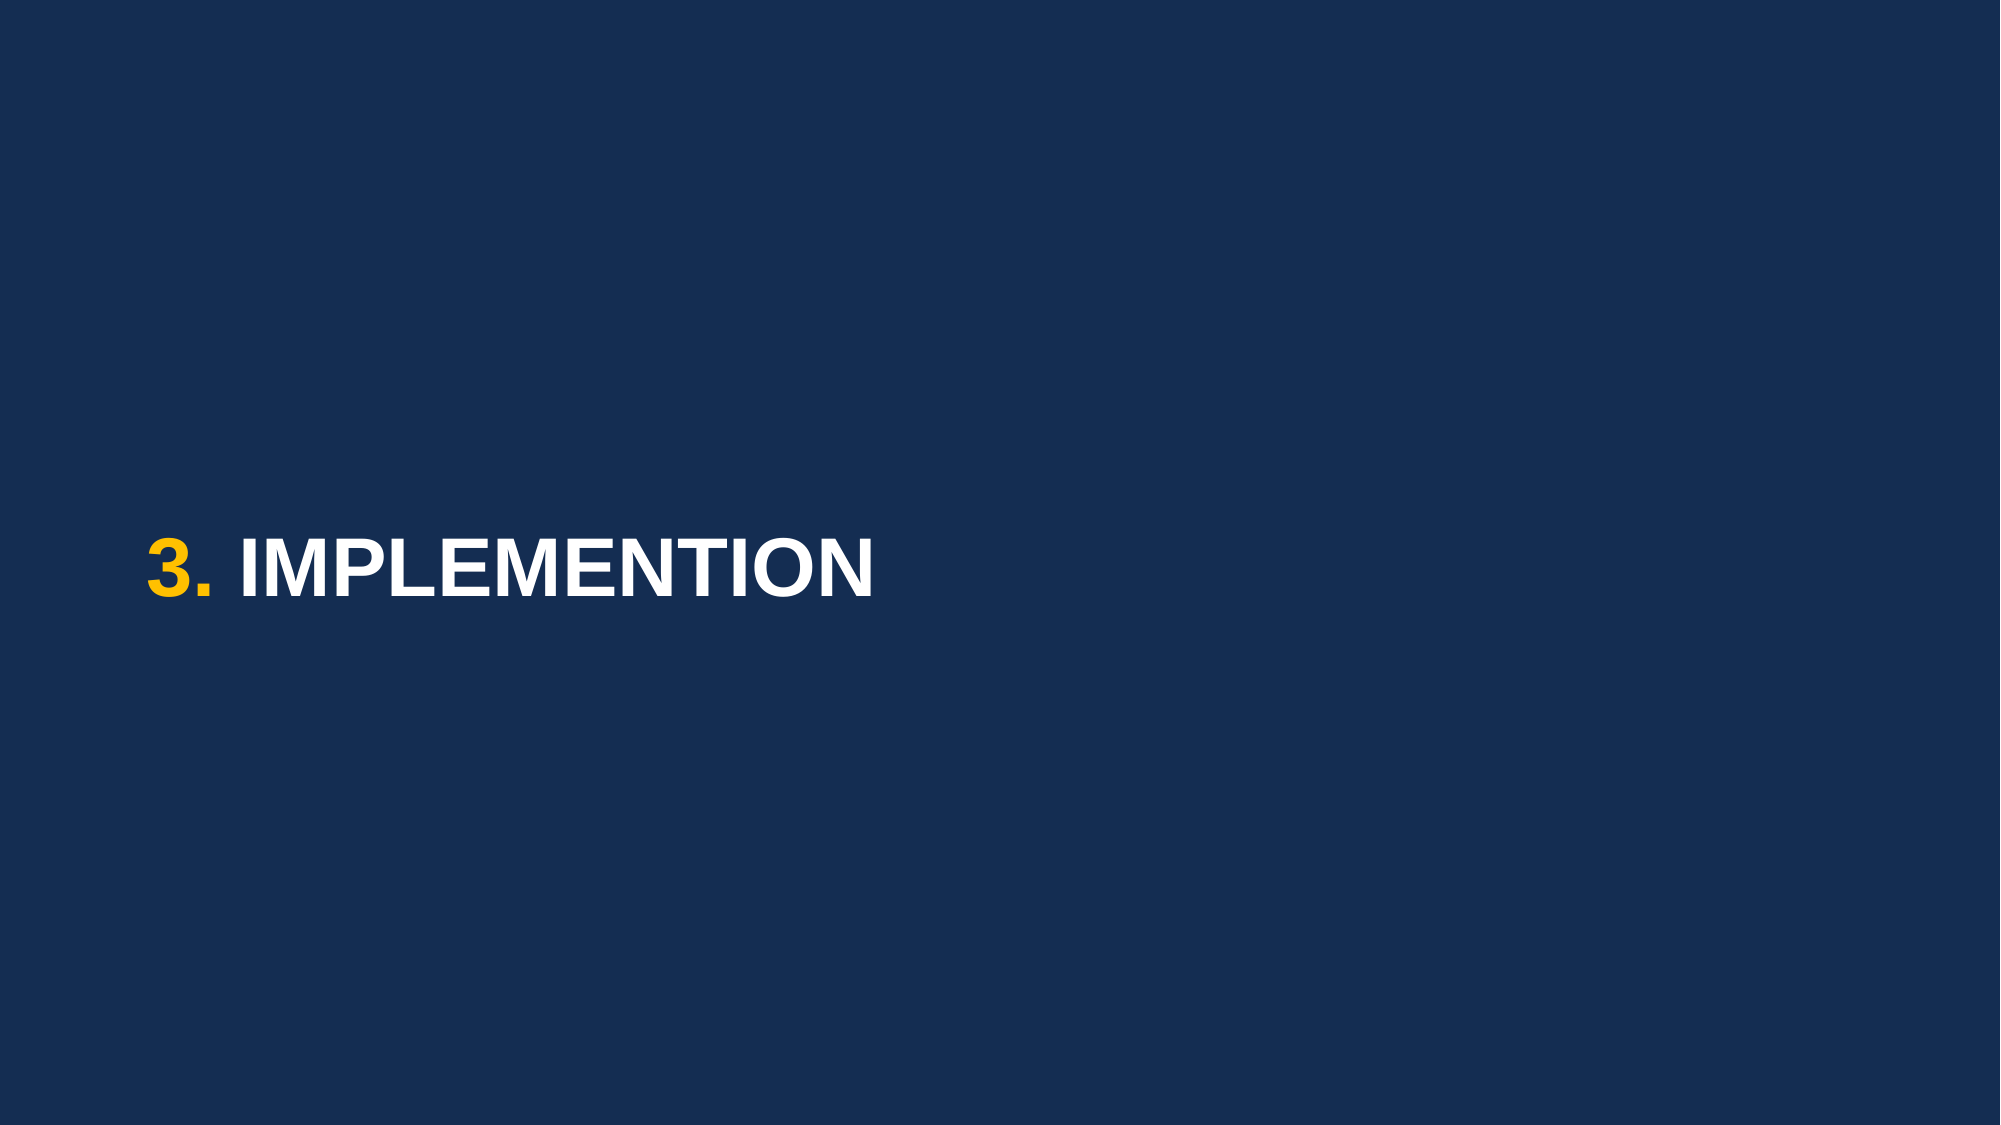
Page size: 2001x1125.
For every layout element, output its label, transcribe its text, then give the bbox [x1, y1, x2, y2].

text_box 3. IMPLEMENTION [131, 505, 894, 620]
